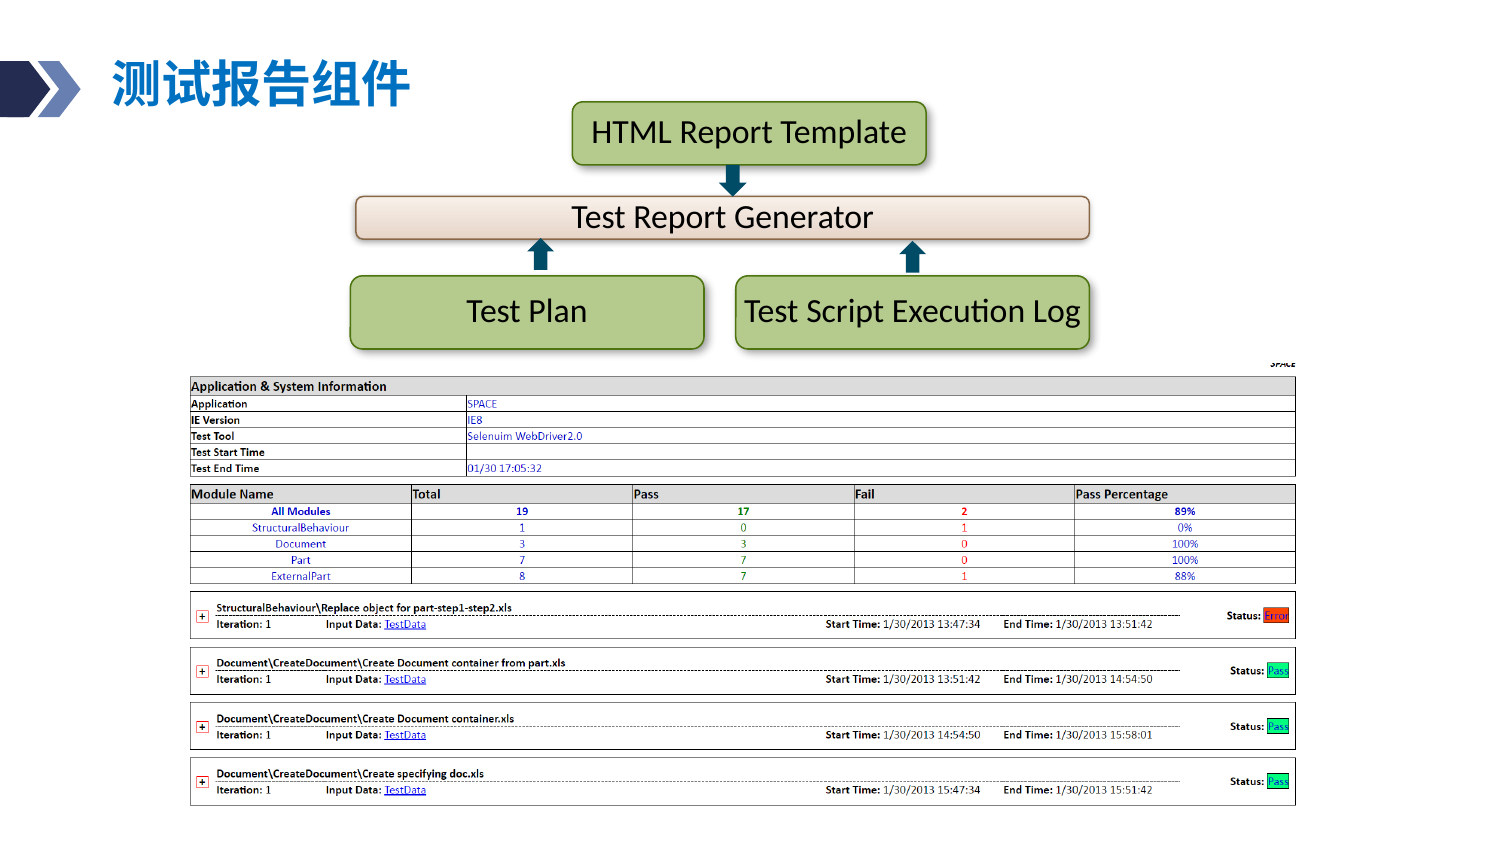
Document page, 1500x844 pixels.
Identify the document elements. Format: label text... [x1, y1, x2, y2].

title 测试报告组件 [96, 52, 938, 122]
picture [179, 363, 1305, 810]
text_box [350, 101, 1090, 349]
